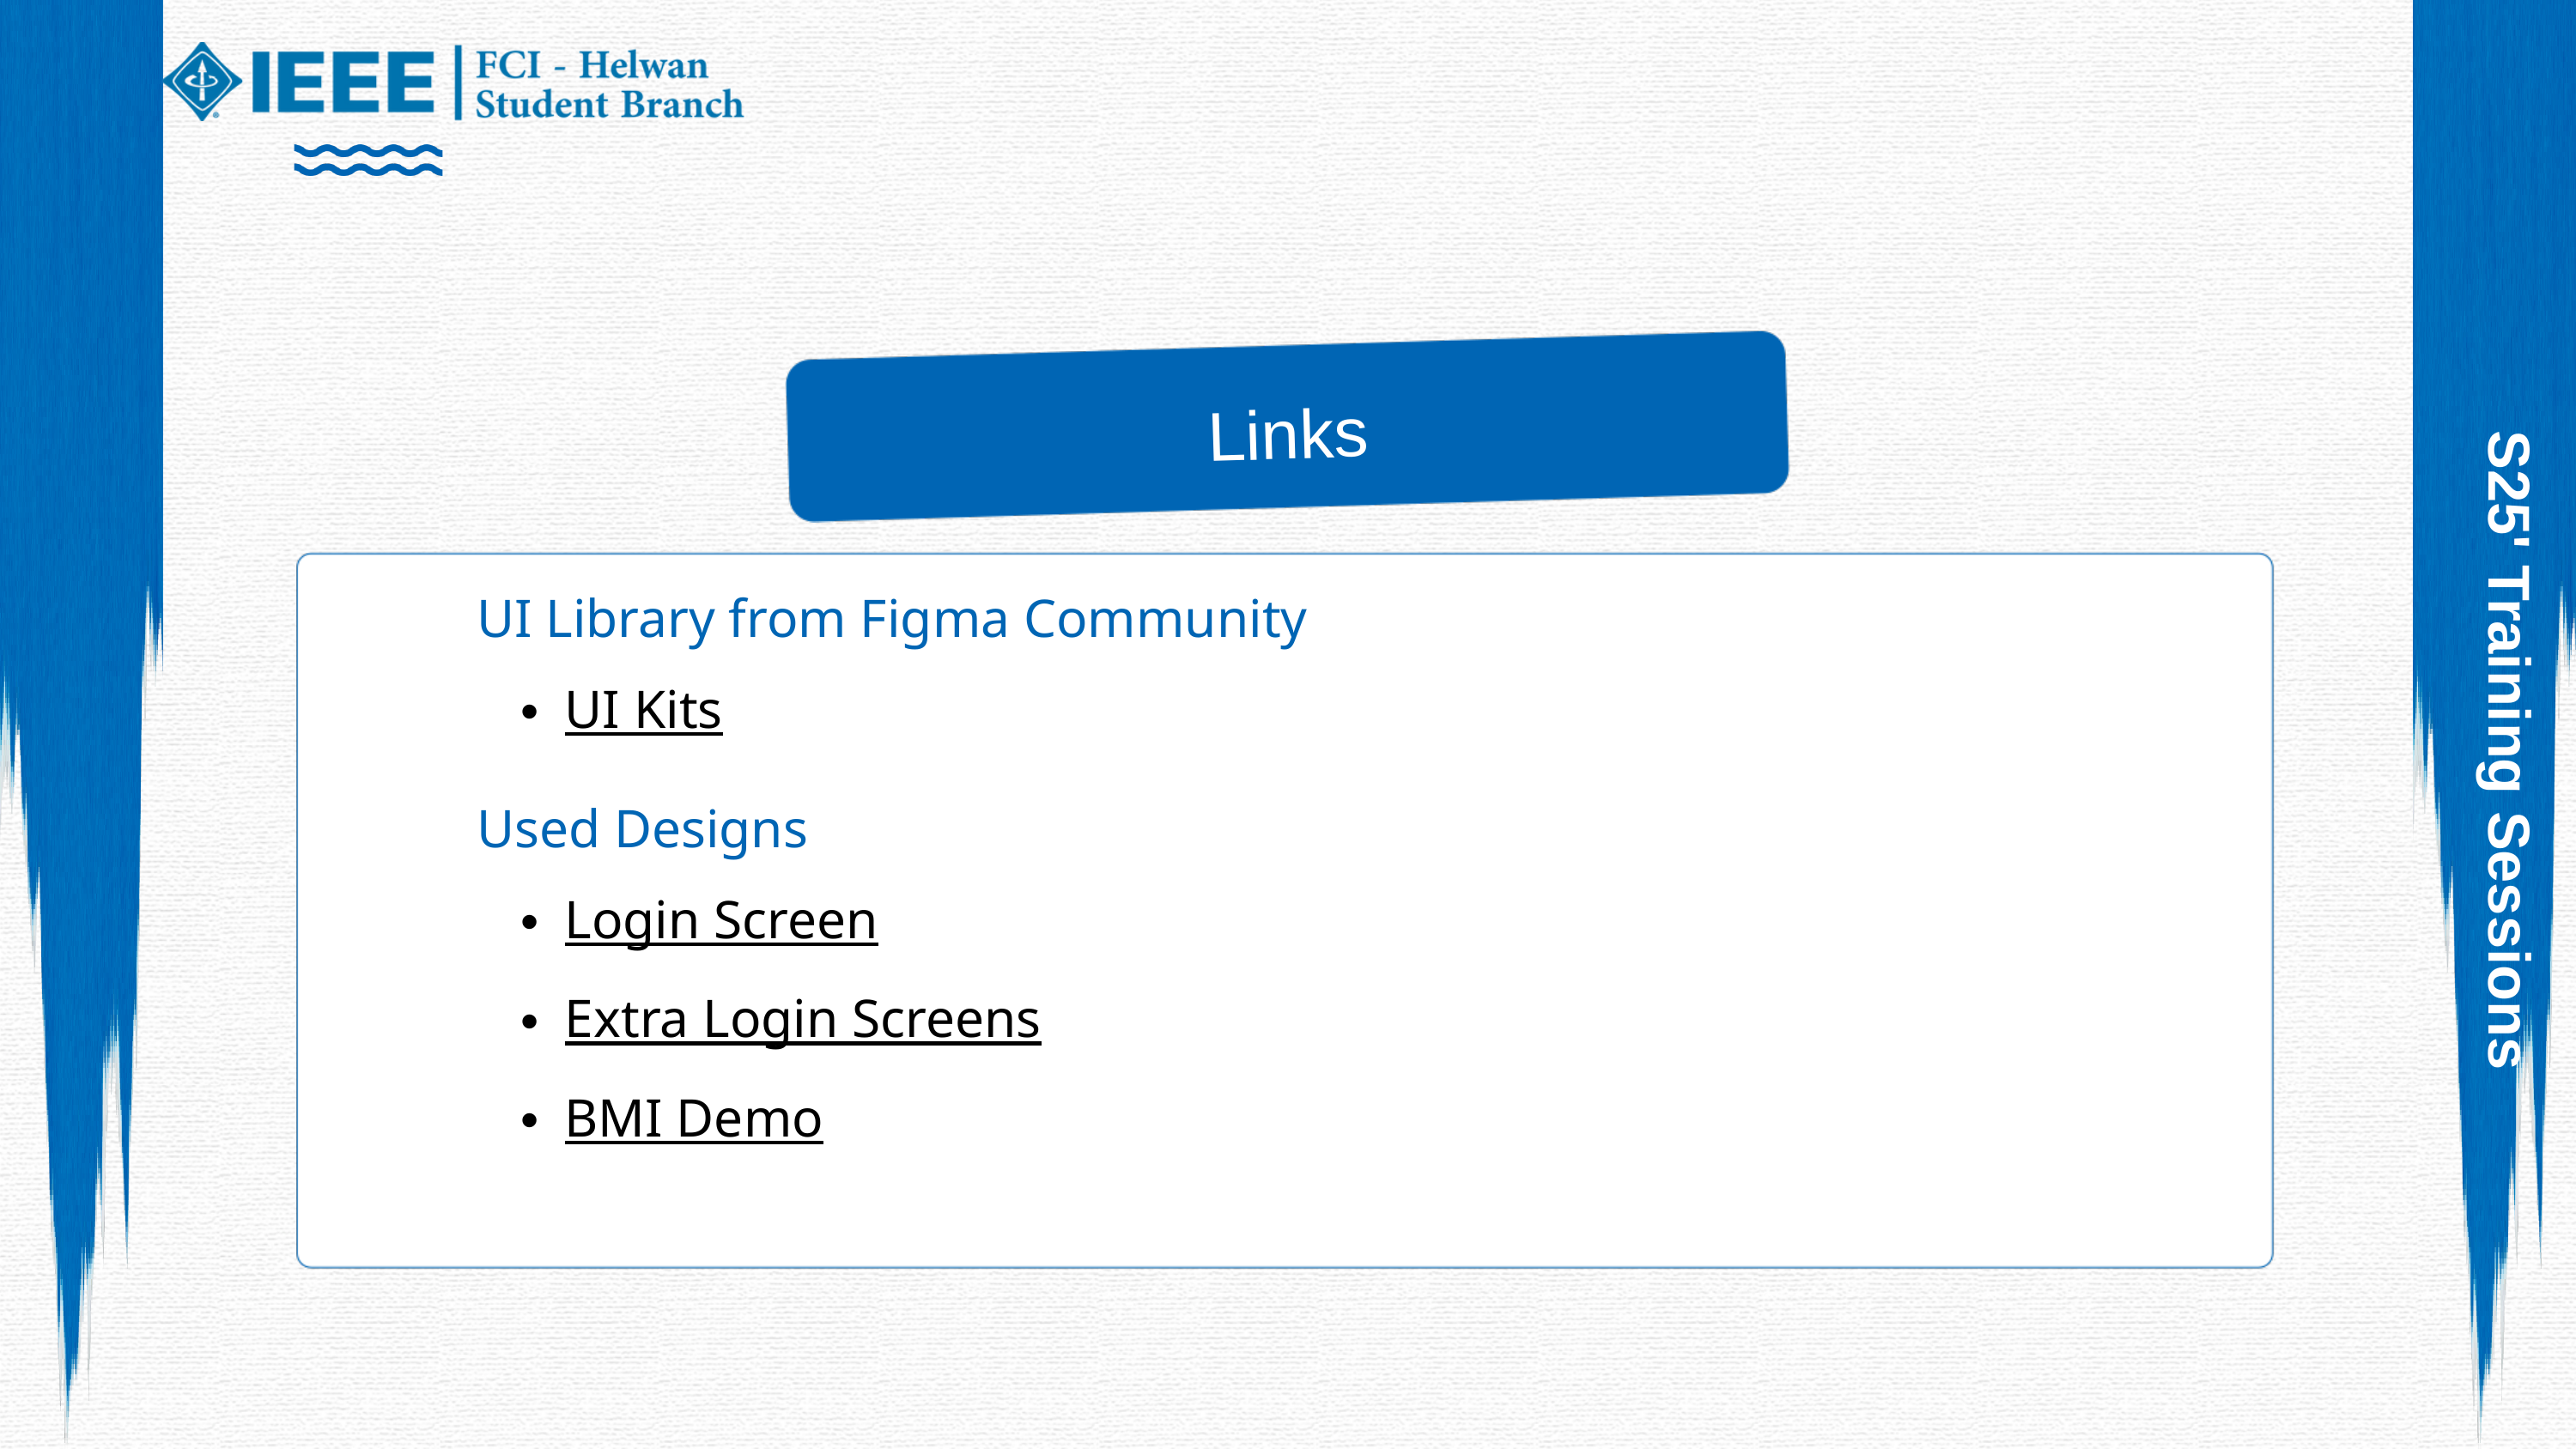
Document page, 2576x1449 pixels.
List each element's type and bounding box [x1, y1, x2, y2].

text_box [295, 547, 2281, 1276]
text_box [841, 356, 1735, 486]
text_box [2413, 801, 2576, 1449]
text_box [0, 0, 163, 1449]
text_box [476, 771, 2100, 1088]
text_box [294, 144, 443, 176]
text_box [2413, 0, 2576, 706]
text_box [2209, 706, 2576, 794]
text_box [162, 42, 746, 121]
text_box [163, 0, 2413, 1449]
text_box [476, 561, 2100, 734]
text_box [784, 322, 1791, 523]
